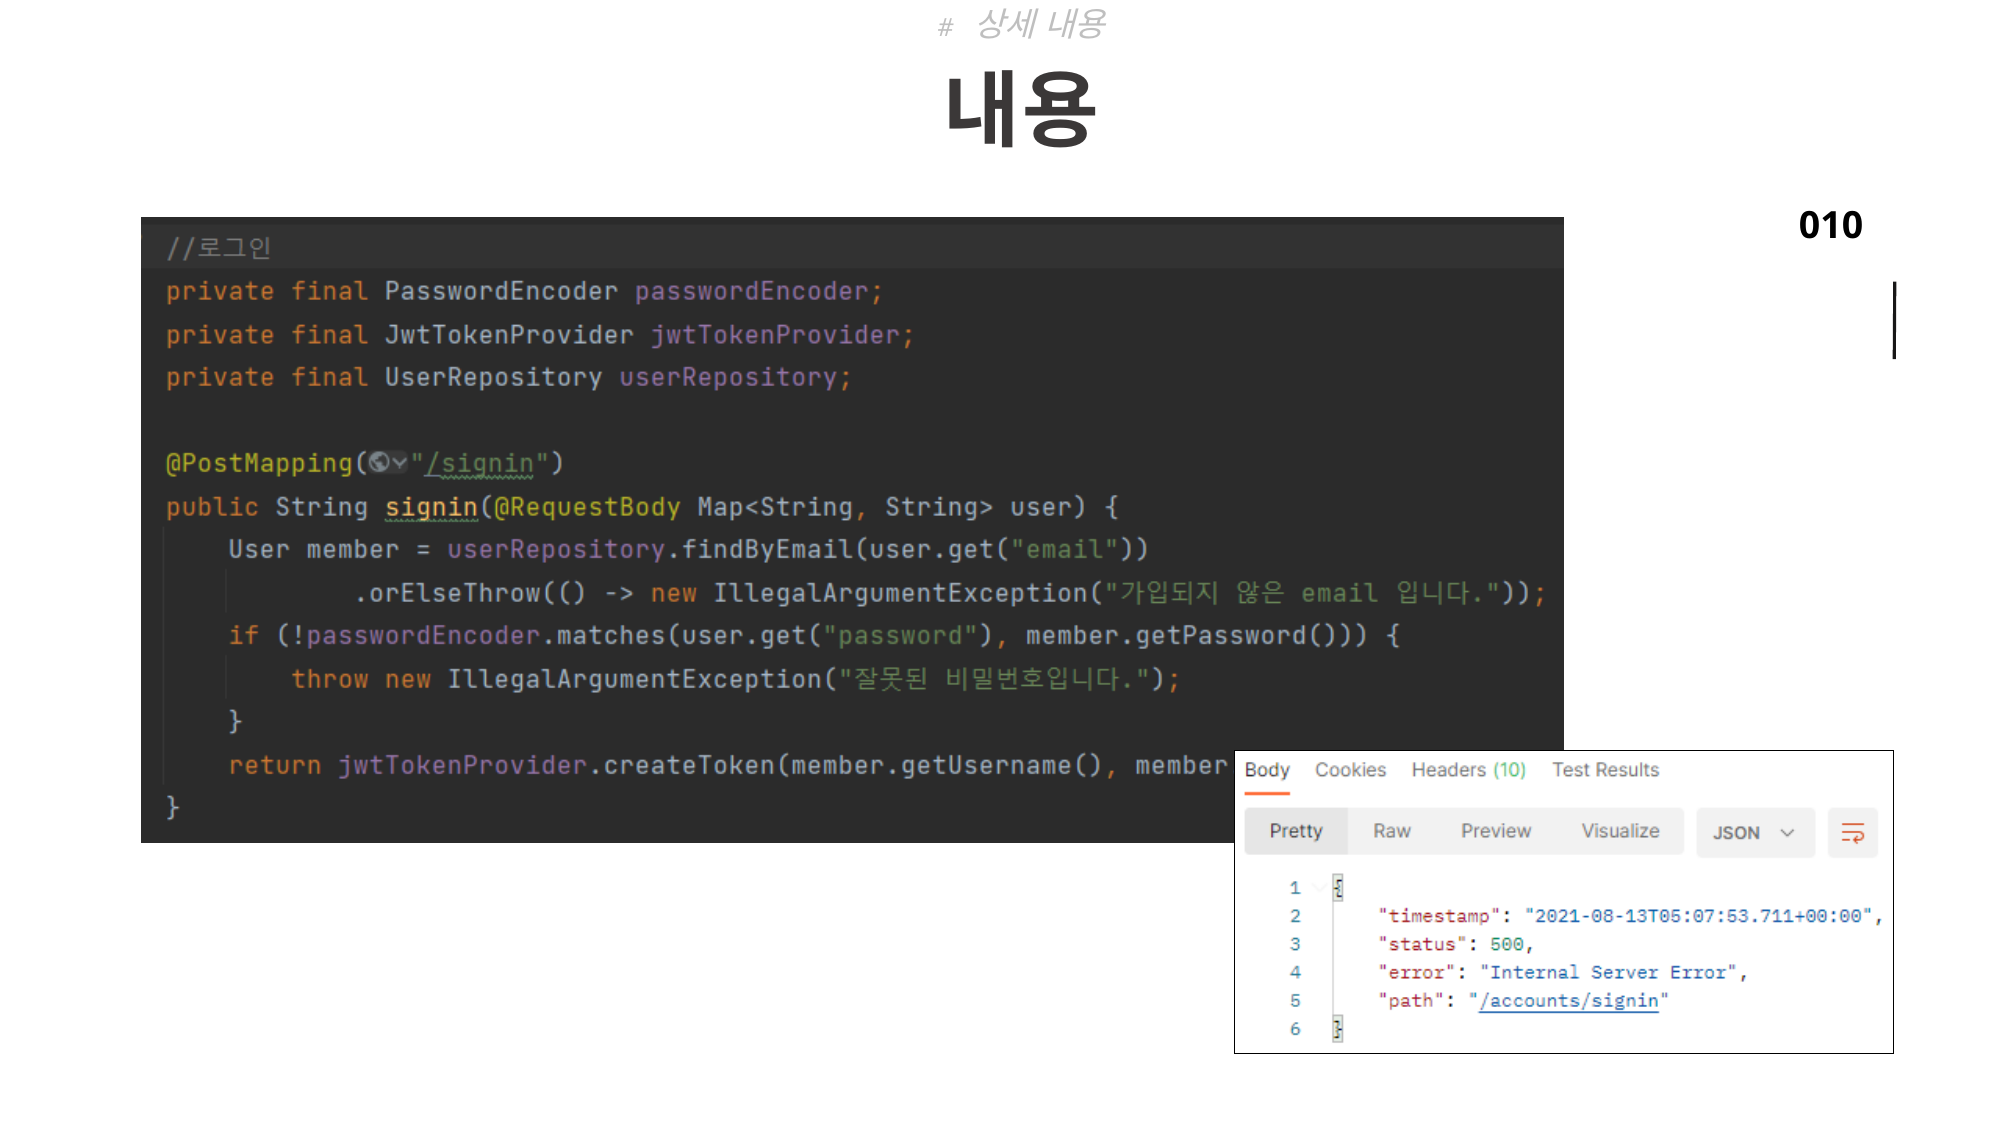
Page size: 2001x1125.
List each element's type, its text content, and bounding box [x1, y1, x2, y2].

text_box 내용 [370, 61, 1672, 196]
picture [141, 217, 1894, 1054]
text_box # 상세 내용 [696, 0, 1346, 62]
